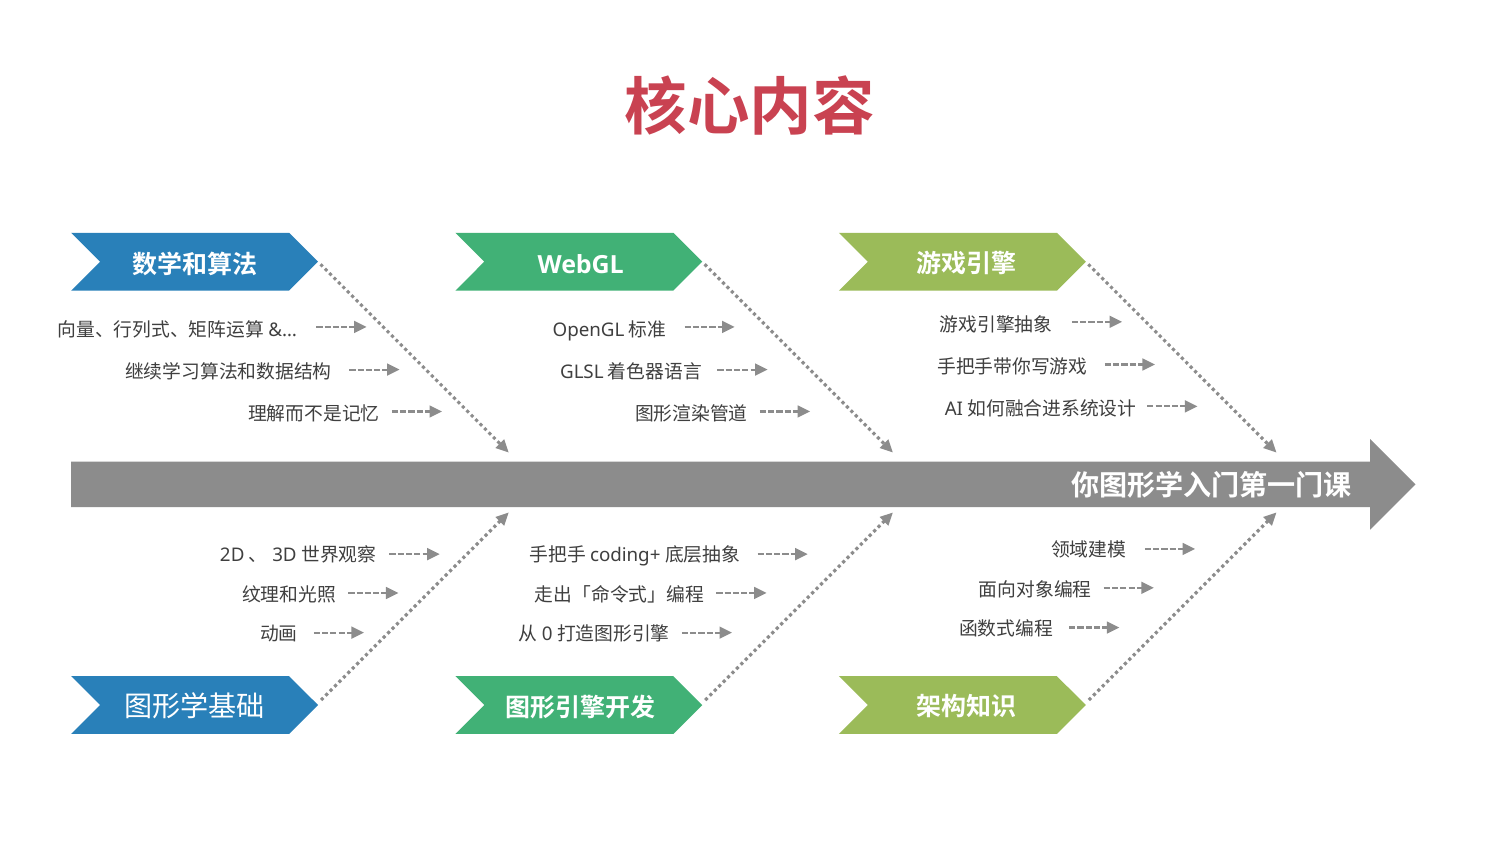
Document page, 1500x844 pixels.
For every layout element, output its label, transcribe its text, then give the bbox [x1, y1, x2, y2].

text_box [320, 512, 509, 701]
text_box GLSL着色器语言 [545, 352, 704, 390]
text_box [455, 232, 703, 291]
text_box 手把手带你写游戏 [922, 347, 1088, 385]
text_box 游戏引擎抽象 [924, 305, 1068, 343]
text_box [71, 461, 1056, 508]
text_box 架构知识 [901, 683, 1032, 729]
text_box 数学和算法 [117, 240, 273, 286]
text_box OpenGL标准 [537, 310, 682, 348]
text_box [1367, 439, 1416, 530]
text_box [838, 232, 1086, 291]
text_box 向量、行列式、矩阵运算&… [42, 310, 312, 348]
text_box 手把手coding+底层抽象 [514, 535, 704, 573]
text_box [1088, 512, 1277, 701]
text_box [704, 264, 893, 453]
text_box 图形引擎开发 [490, 684, 671, 730]
title 核心内容 [74, 33, 1426, 175]
text_box [455, 676, 703, 734]
text_box 动画 [245, 614, 313, 652]
text_box 面向对象编程 [963, 570, 1088, 608]
text_box 继续学习算法和数据结构 [110, 352, 320, 390]
text_box 函数式编程 [944, 609, 1068, 647]
text_box 图形学基础 [71, 676, 319, 734]
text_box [320, 264, 509, 453]
text_box [838, 676, 1086, 734]
text_box [71, 232, 319, 291]
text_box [1088, 264, 1277, 453]
text_box AI如何融合进系统设计 [930, 389, 1088, 427]
text_box 2D、3D世界观察 [205, 535, 320, 573]
text_box 理解而不是记忆 [232, 394, 320, 432]
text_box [704, 512, 893, 701]
text_box 纹理和光照 [227, 575, 320, 613]
text_box 图形渲染管道 [619, 394, 704, 432]
text_box 你图形学入门第一门课 [1056, 459, 1367, 509]
text_box 领域建模 [1036, 530, 1088, 568]
text_box WebGL [522, 240, 639, 286]
text_box 从0打造图形引擎 [509, 614, 685, 652]
text_box 游戏引擎 [901, 239, 1032, 285]
text_box 走出「命令式」编程 [519, 575, 704, 613]
